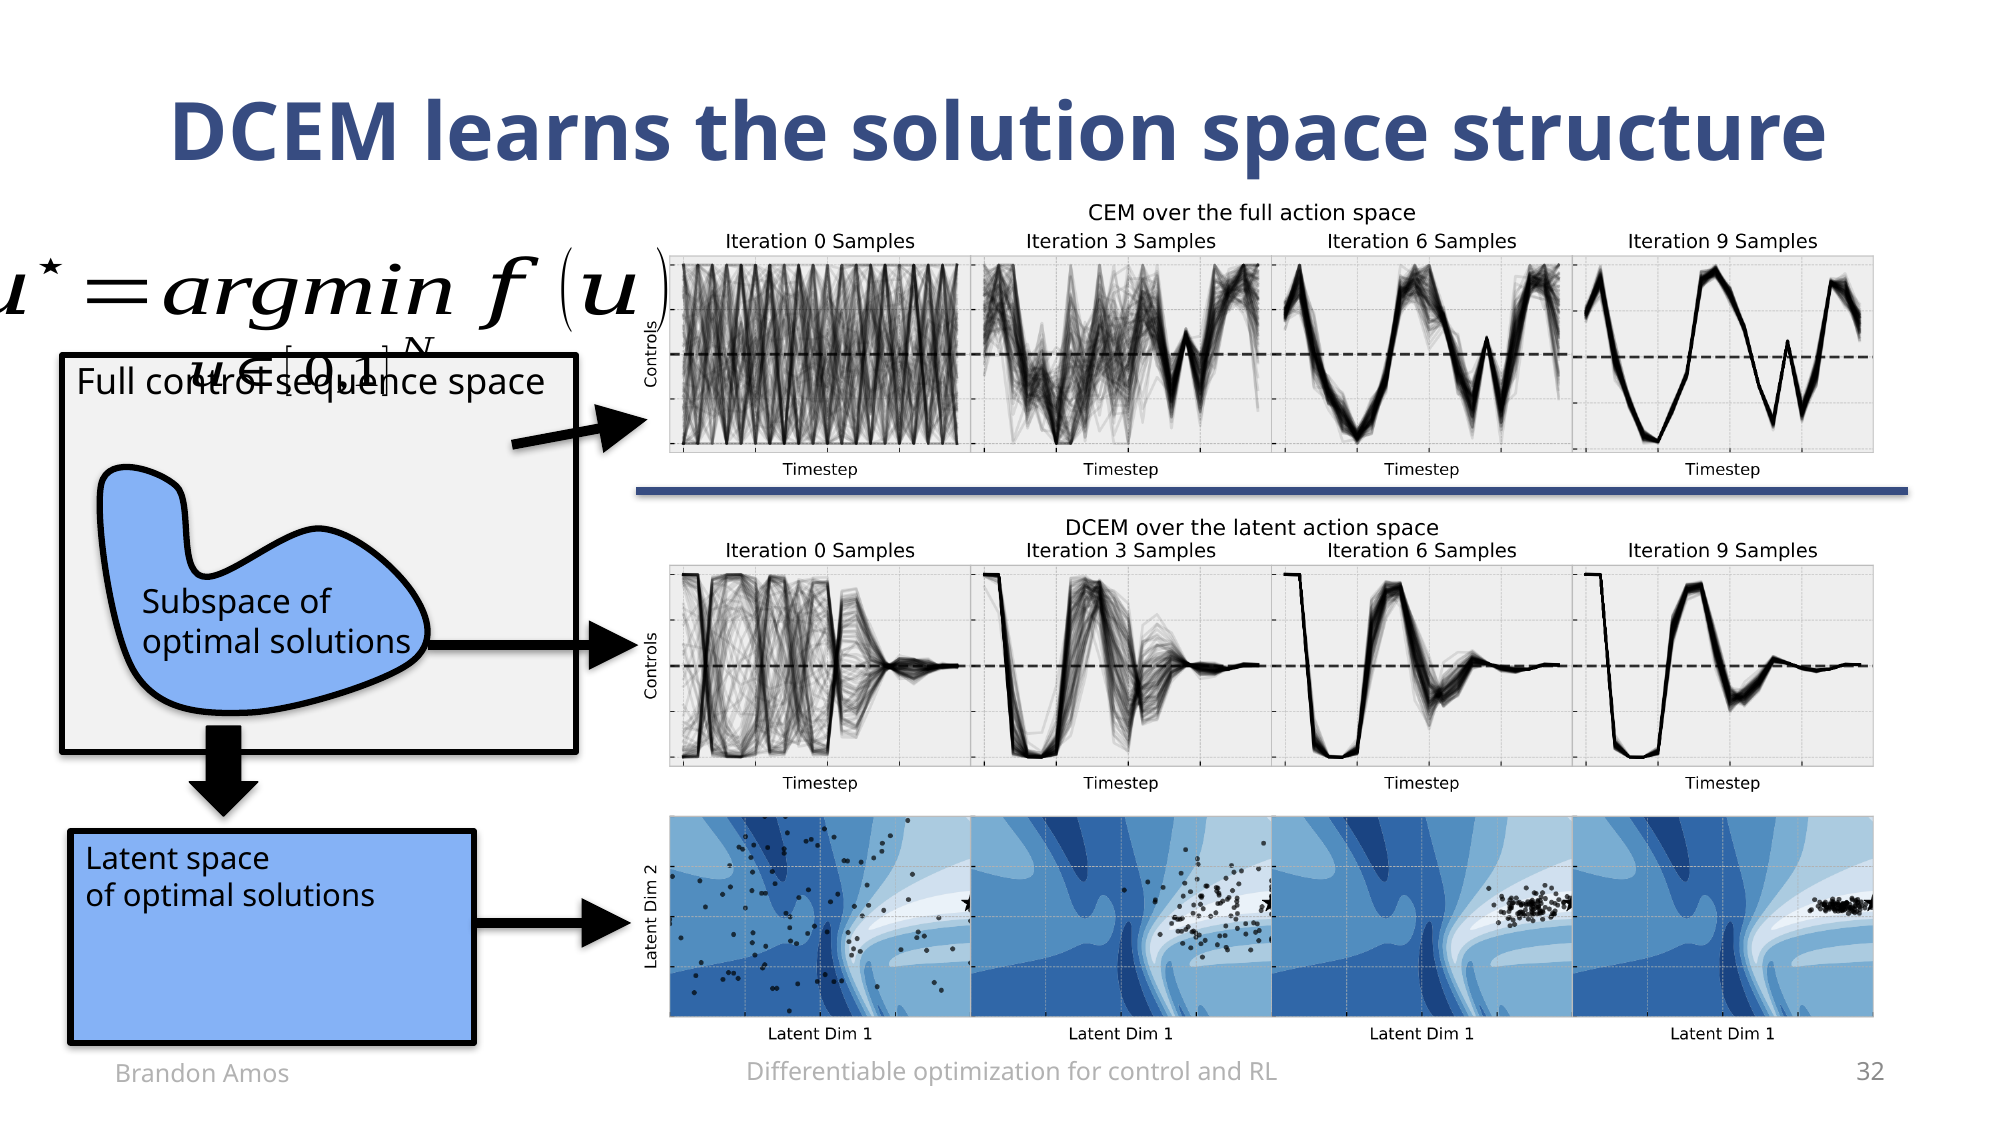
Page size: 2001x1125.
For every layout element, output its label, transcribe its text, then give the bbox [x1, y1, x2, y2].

title DCEM learns the solution space structure [99, 34, 1900, 223]
text_box [98, 466, 197, 657]
footer Differentiable optimization for control and RL [590, 1042, 1433, 1103]
text_box [188, 725, 259, 817]
picture [632, 192, 1901, 1059]
text_box [61, 452, 577, 752]
text_box Latent space of optimal solutions [70, 831, 392, 931]
text_box Subspace of optimal solutions [126, 572, 470, 704]
text_box Full control sequence space [61, 350, 567, 452]
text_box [511, 419, 648, 445]
text_box [567, 355, 577, 417]
slide_number 32 [1433, 1065, 1900, 1103]
text_box [169, 704, 306, 714]
text_box [70, 830, 475, 1043]
slide_number Brandon Amos [99, 1042, 567, 1103]
text_box [222, 527, 397, 572]
